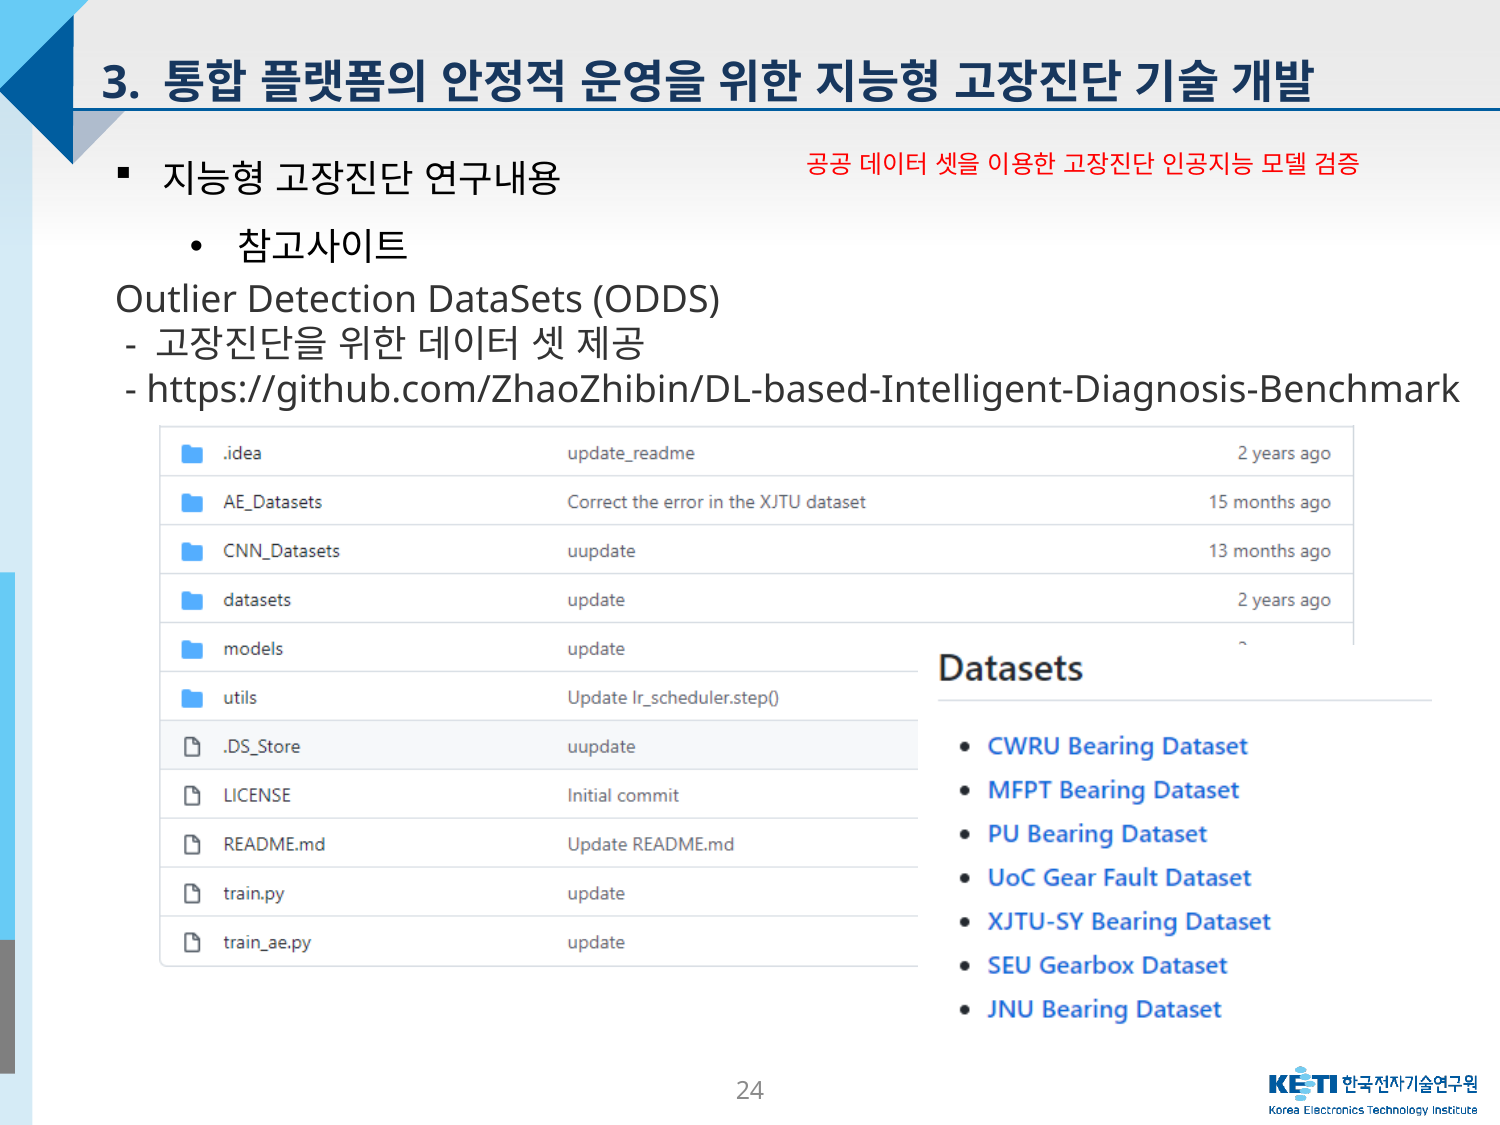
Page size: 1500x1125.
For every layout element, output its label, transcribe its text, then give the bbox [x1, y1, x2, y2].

picture [1246, 1060, 1500, 1125]
text_box 3. 통합 플랫폼의 안정적 운영을 위한 지능형 고장진단 기술 개발 [86, 50, 1500, 111]
text_box Outlier Detection DataSets (ODDS) - 고장진단을 위한 데이터 셋 제공 - https://github.com/ZhaoZhibin/DL-based-Intelligent-Diagnosis-Benchmark [100, 268, 1494, 418]
picture [158, 425, 1432, 1046]
text_box 공공 데이터 셋을 이용한 고장진단 인공지능 모델 검증 [791, 141, 1474, 186]
text_box 지능형 고장진단 연구내용 참고사이트 [100, 125, 1459, 268]
